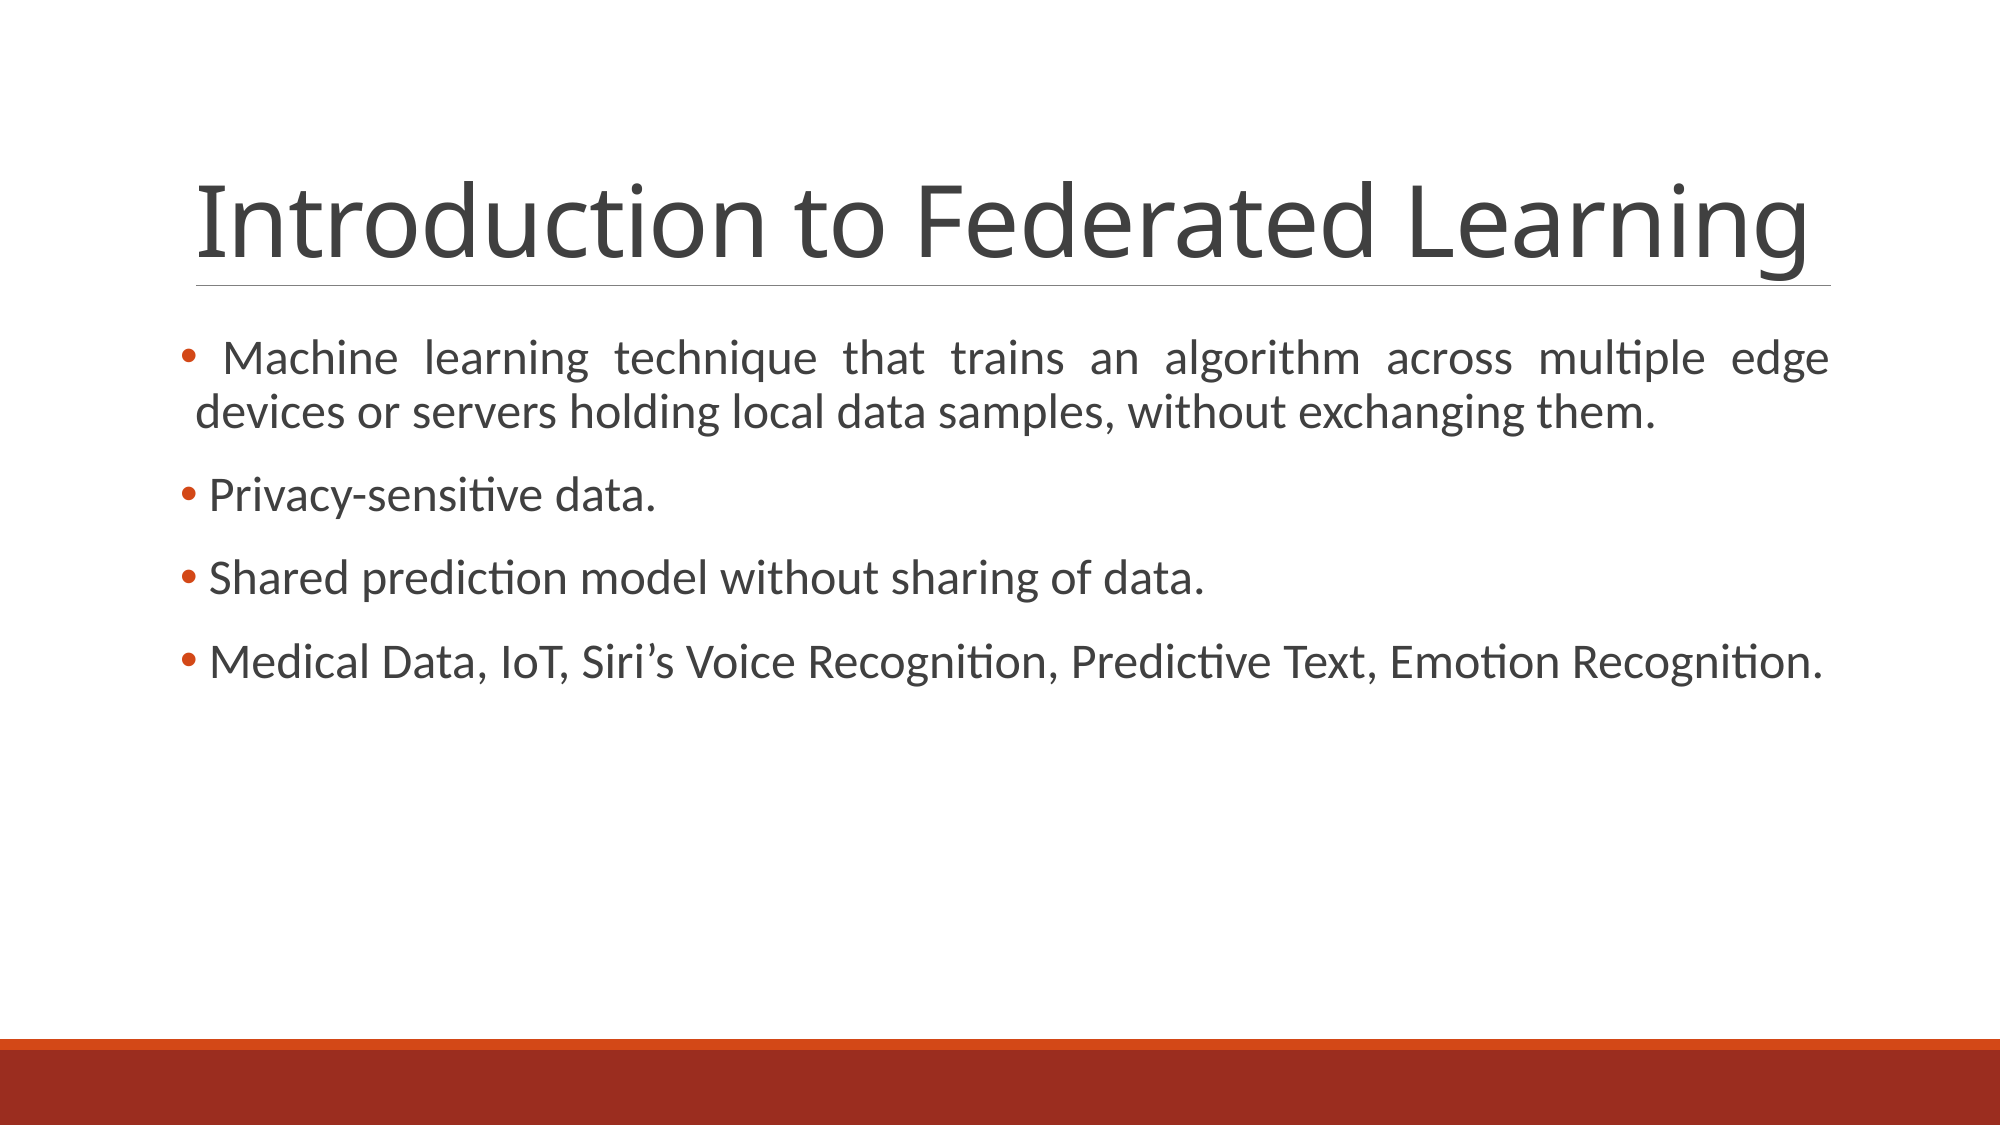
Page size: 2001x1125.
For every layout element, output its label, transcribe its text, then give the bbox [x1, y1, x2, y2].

title Introduction to Federated Learning [180, 47, 1830, 285]
list Machine learning technique that trains an algorithm across multiple edge devices or servers holding local data samples, without exchanging them. Privacy-sensitive data. Shared prediction model without sharing of data. Medical Data, IoT, Siri’s Voice Recognition, Predictive Text, Emotion Recognition. [180, 324, 1830, 985]
